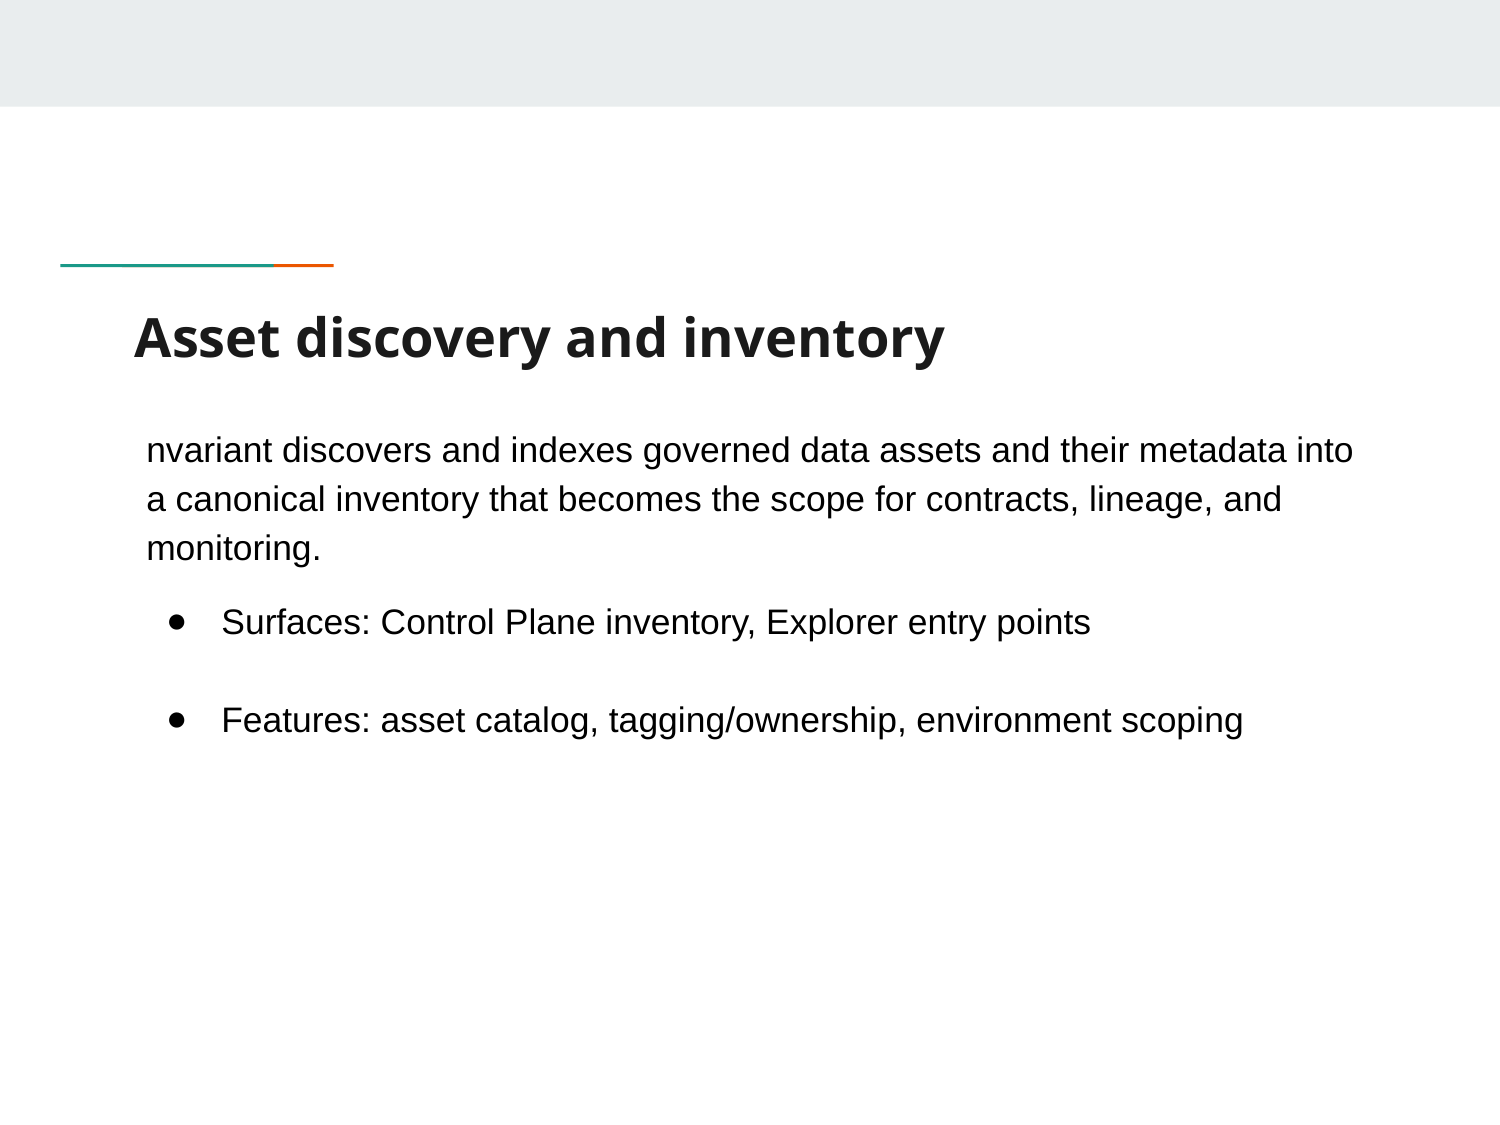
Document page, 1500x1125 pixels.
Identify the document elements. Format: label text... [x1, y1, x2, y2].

list nvariant discovers and indexes governed data assets and their metadata into a canonical inventory that becomes the scope for contracts, lineage, and monitoring. Surfaces: Control Plane inventory, Explorer entry points Features: asset catalog, tagging/ownership, environment scoping [131, 405, 1393, 900]
title Asset discovery and inventory [119, 288, 1381, 406]
